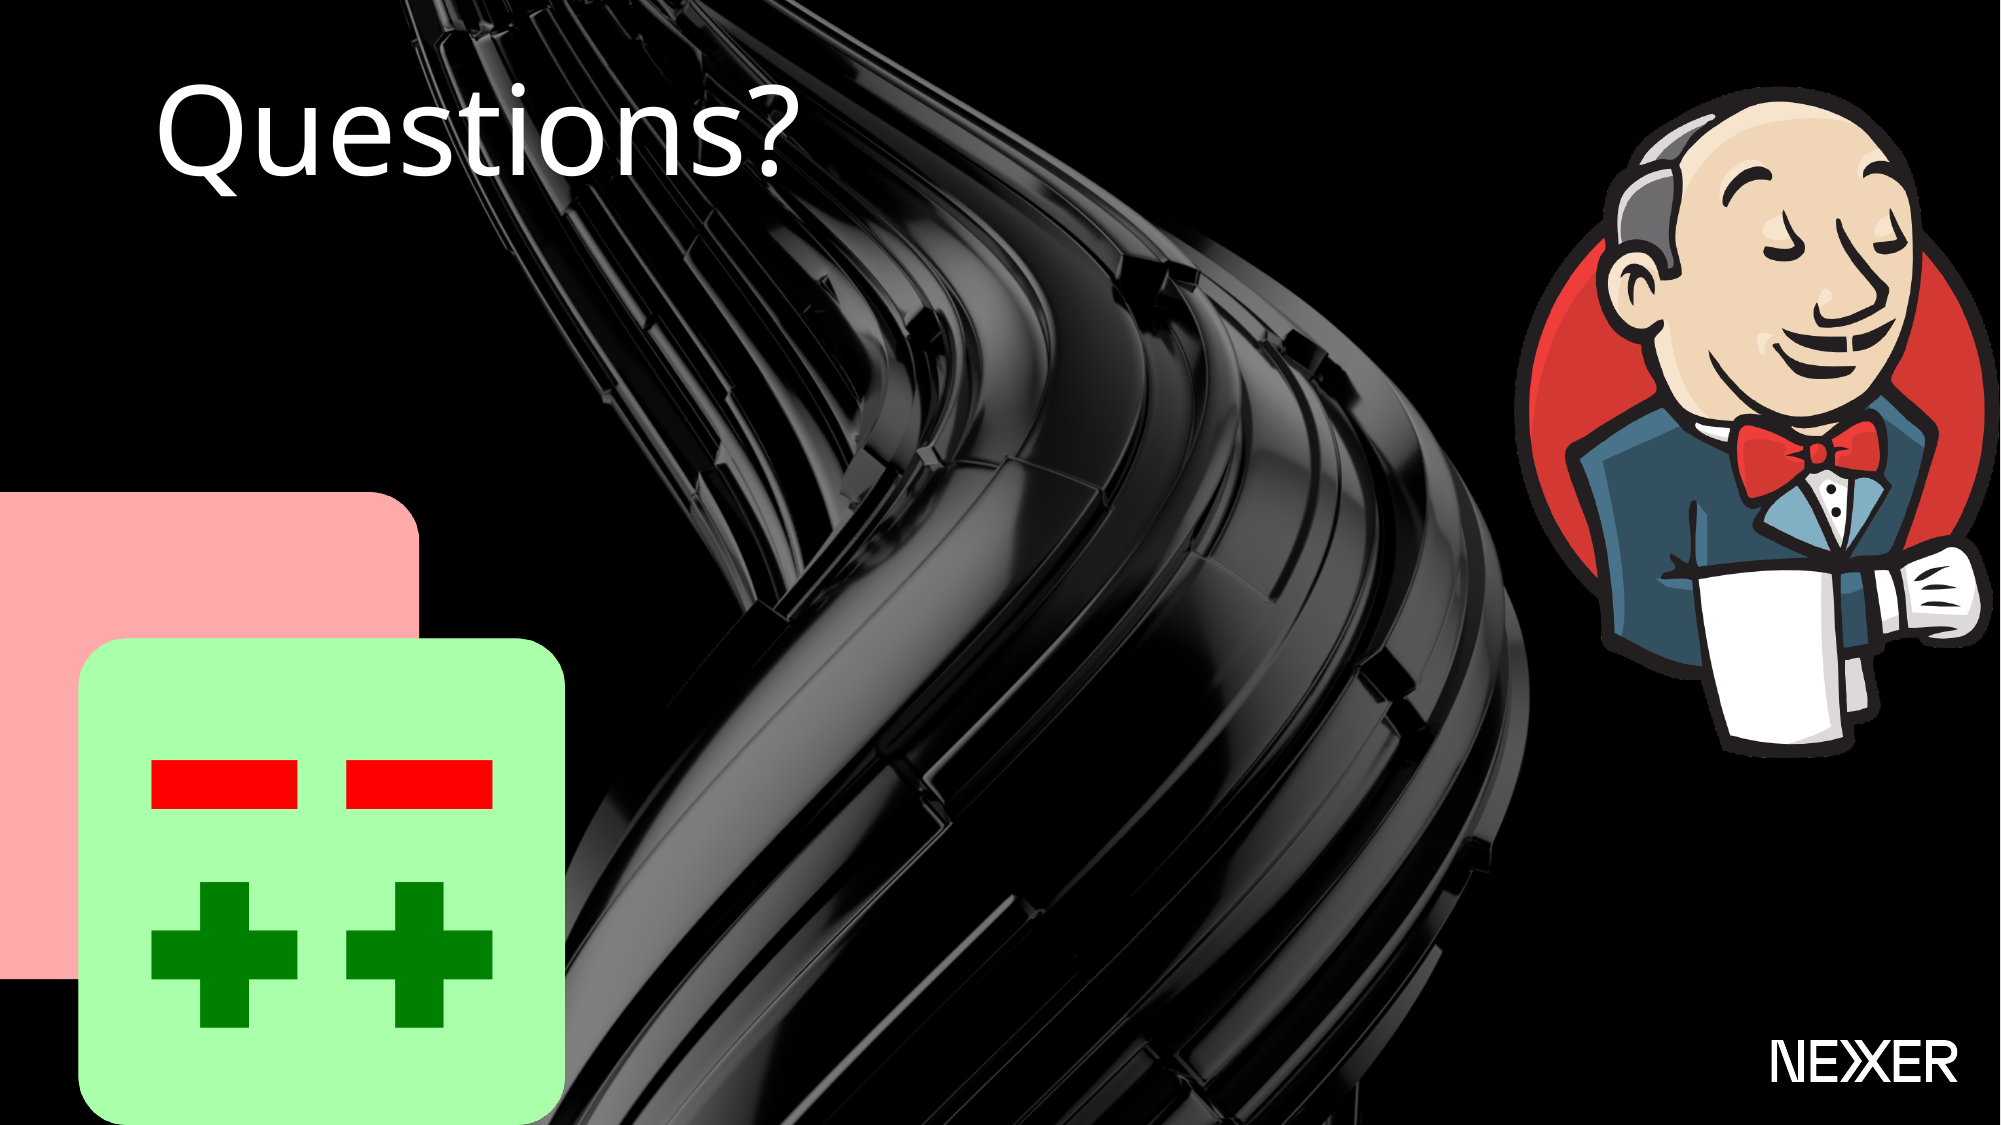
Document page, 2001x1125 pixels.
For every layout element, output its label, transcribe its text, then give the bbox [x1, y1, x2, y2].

picture [0, 0, 2001, 1125]
text_box Questions? [137, 59, 1178, 278]
